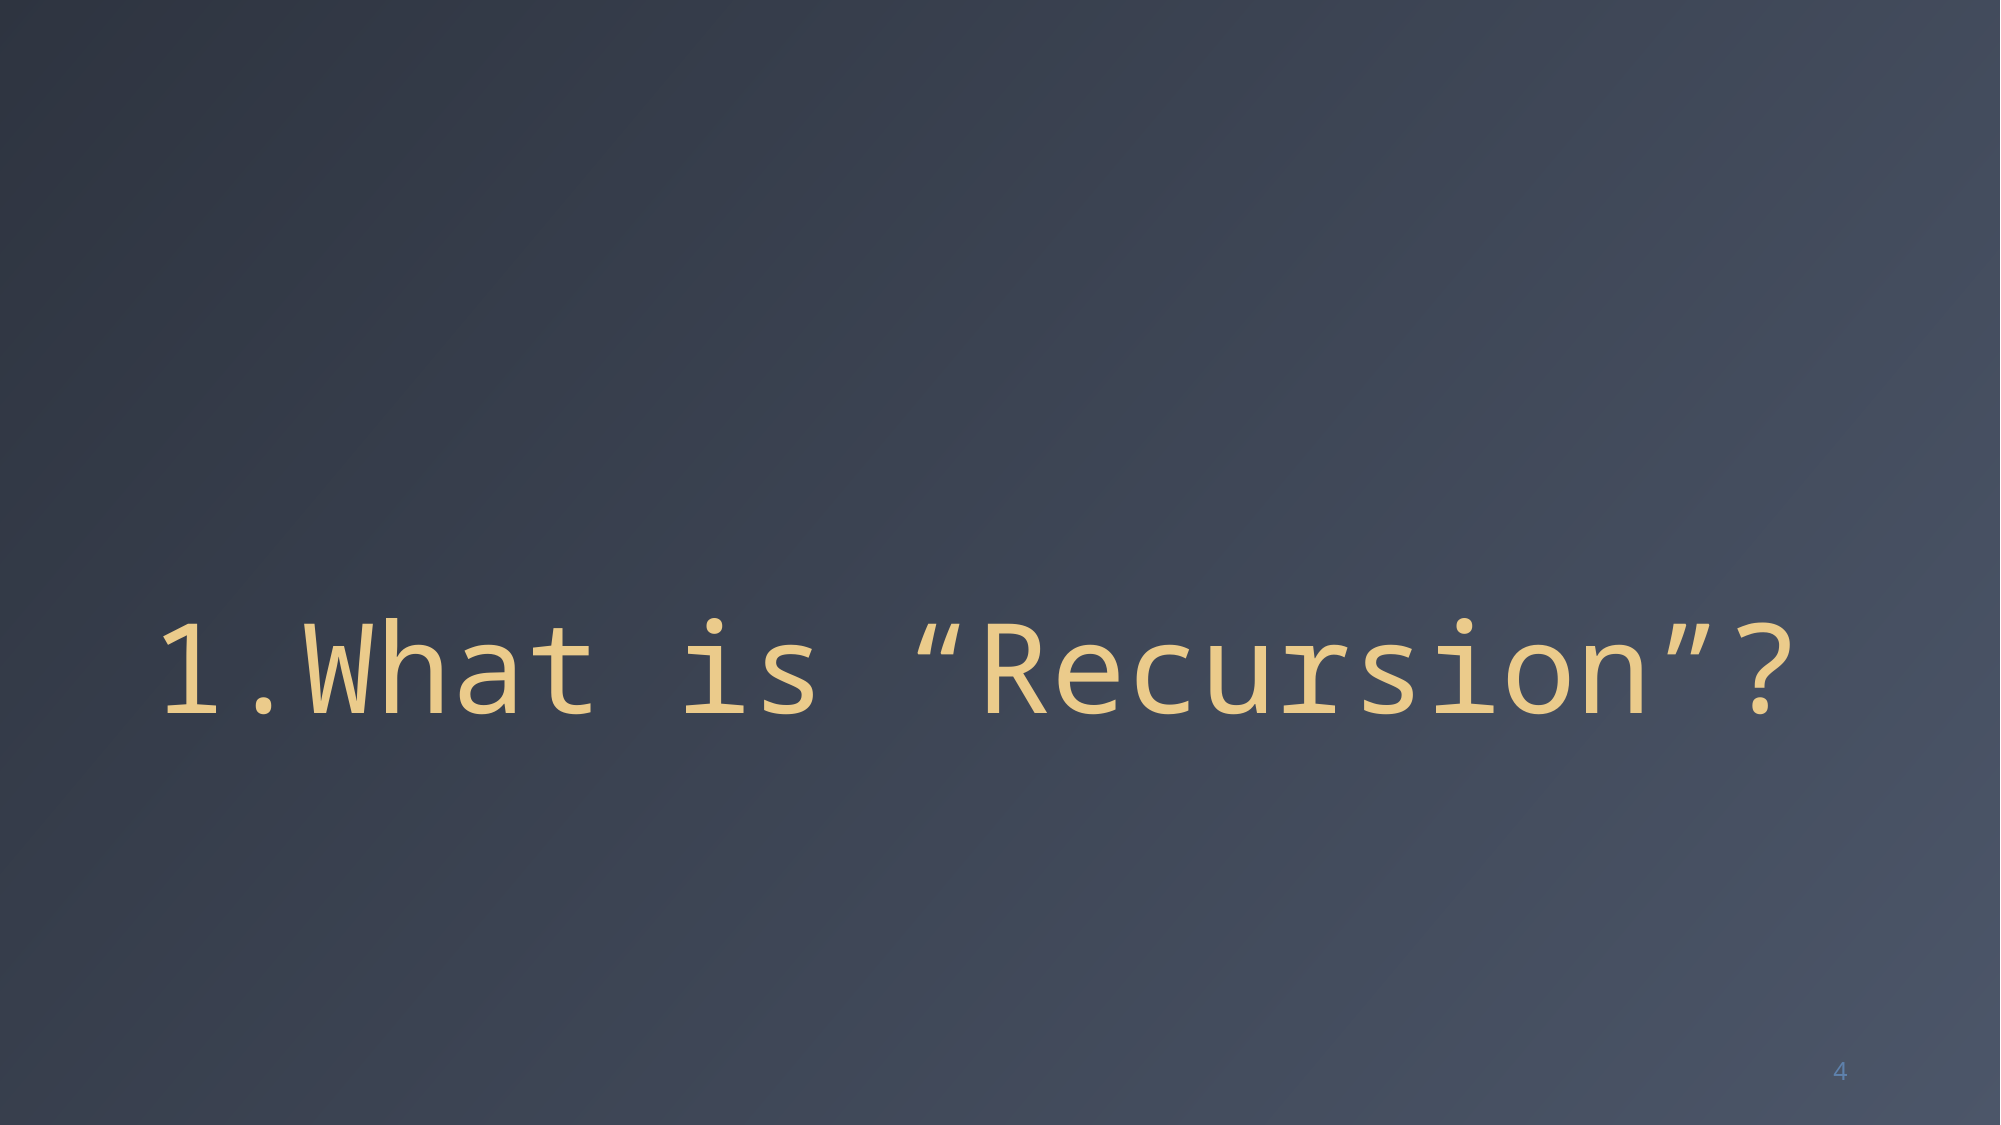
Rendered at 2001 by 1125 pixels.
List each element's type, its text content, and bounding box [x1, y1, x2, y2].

slide_number 4 [1738, 1042, 1863, 1103]
title 1.What is “Recursion”? [136, 280, 1862, 749]
